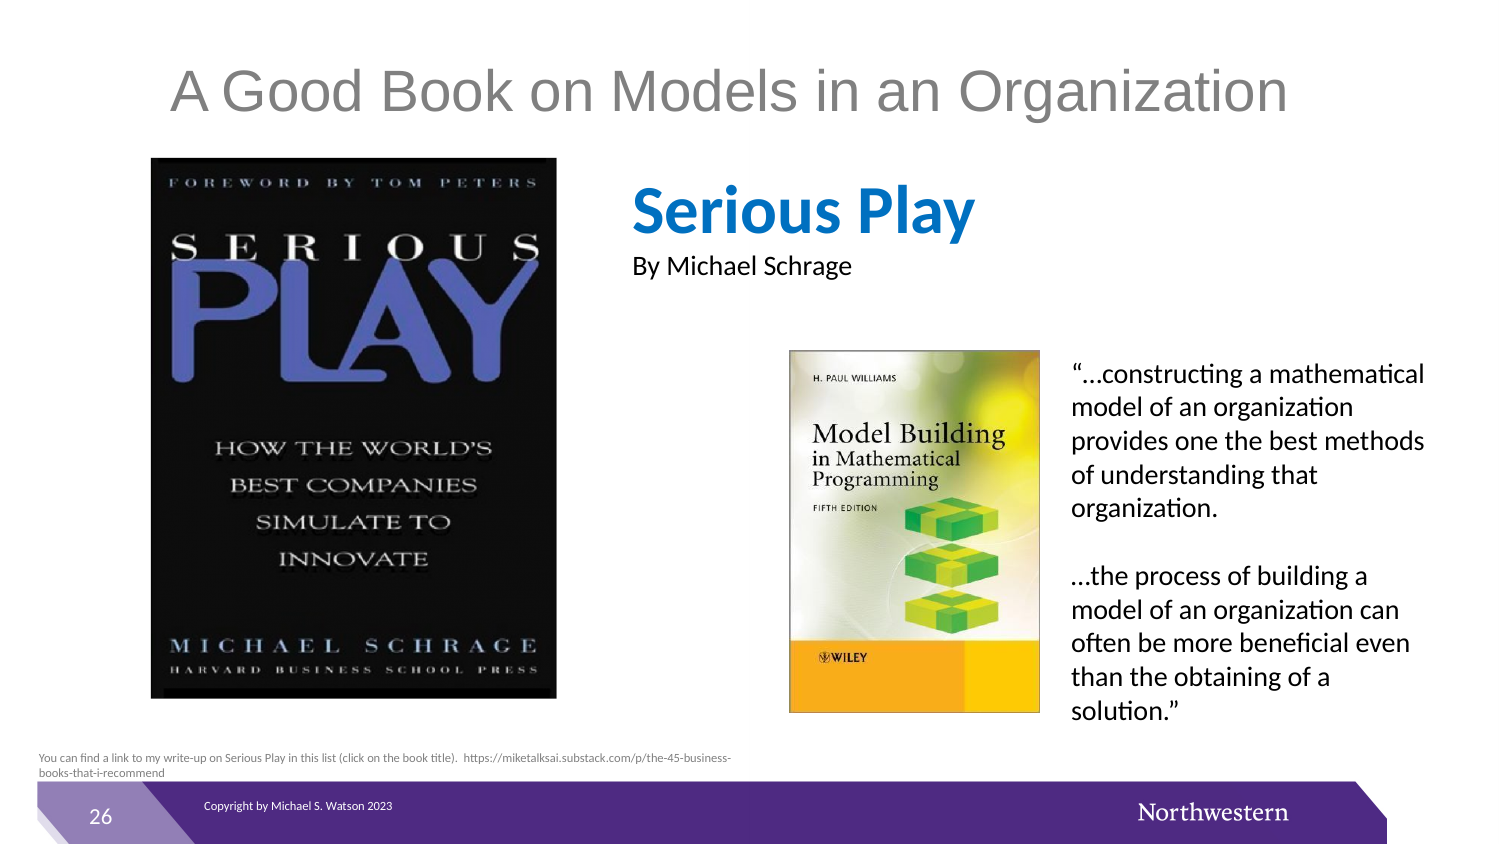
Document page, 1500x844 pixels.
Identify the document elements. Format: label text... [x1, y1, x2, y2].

text_box “…constructing a mathematical model of an organization provides one the best methods of understanding that organization. …the process of building a model of an organization can often be more beneficial even than the obtaining of a solution.” [1056, 347, 1459, 801]
text_box Serious Play By Michael Schrage [617, 158, 1008, 289]
title A Good Book on Models in an Organization [55, 17, 1406, 158]
picture [0, 0, 1499, 844]
text_box You can find a link to my write-up on Serious Play in this list (click on the book title). https://miketalksai.substack.com/p/the-45-business-books-that-i-recommend [24, 743, 775, 788]
